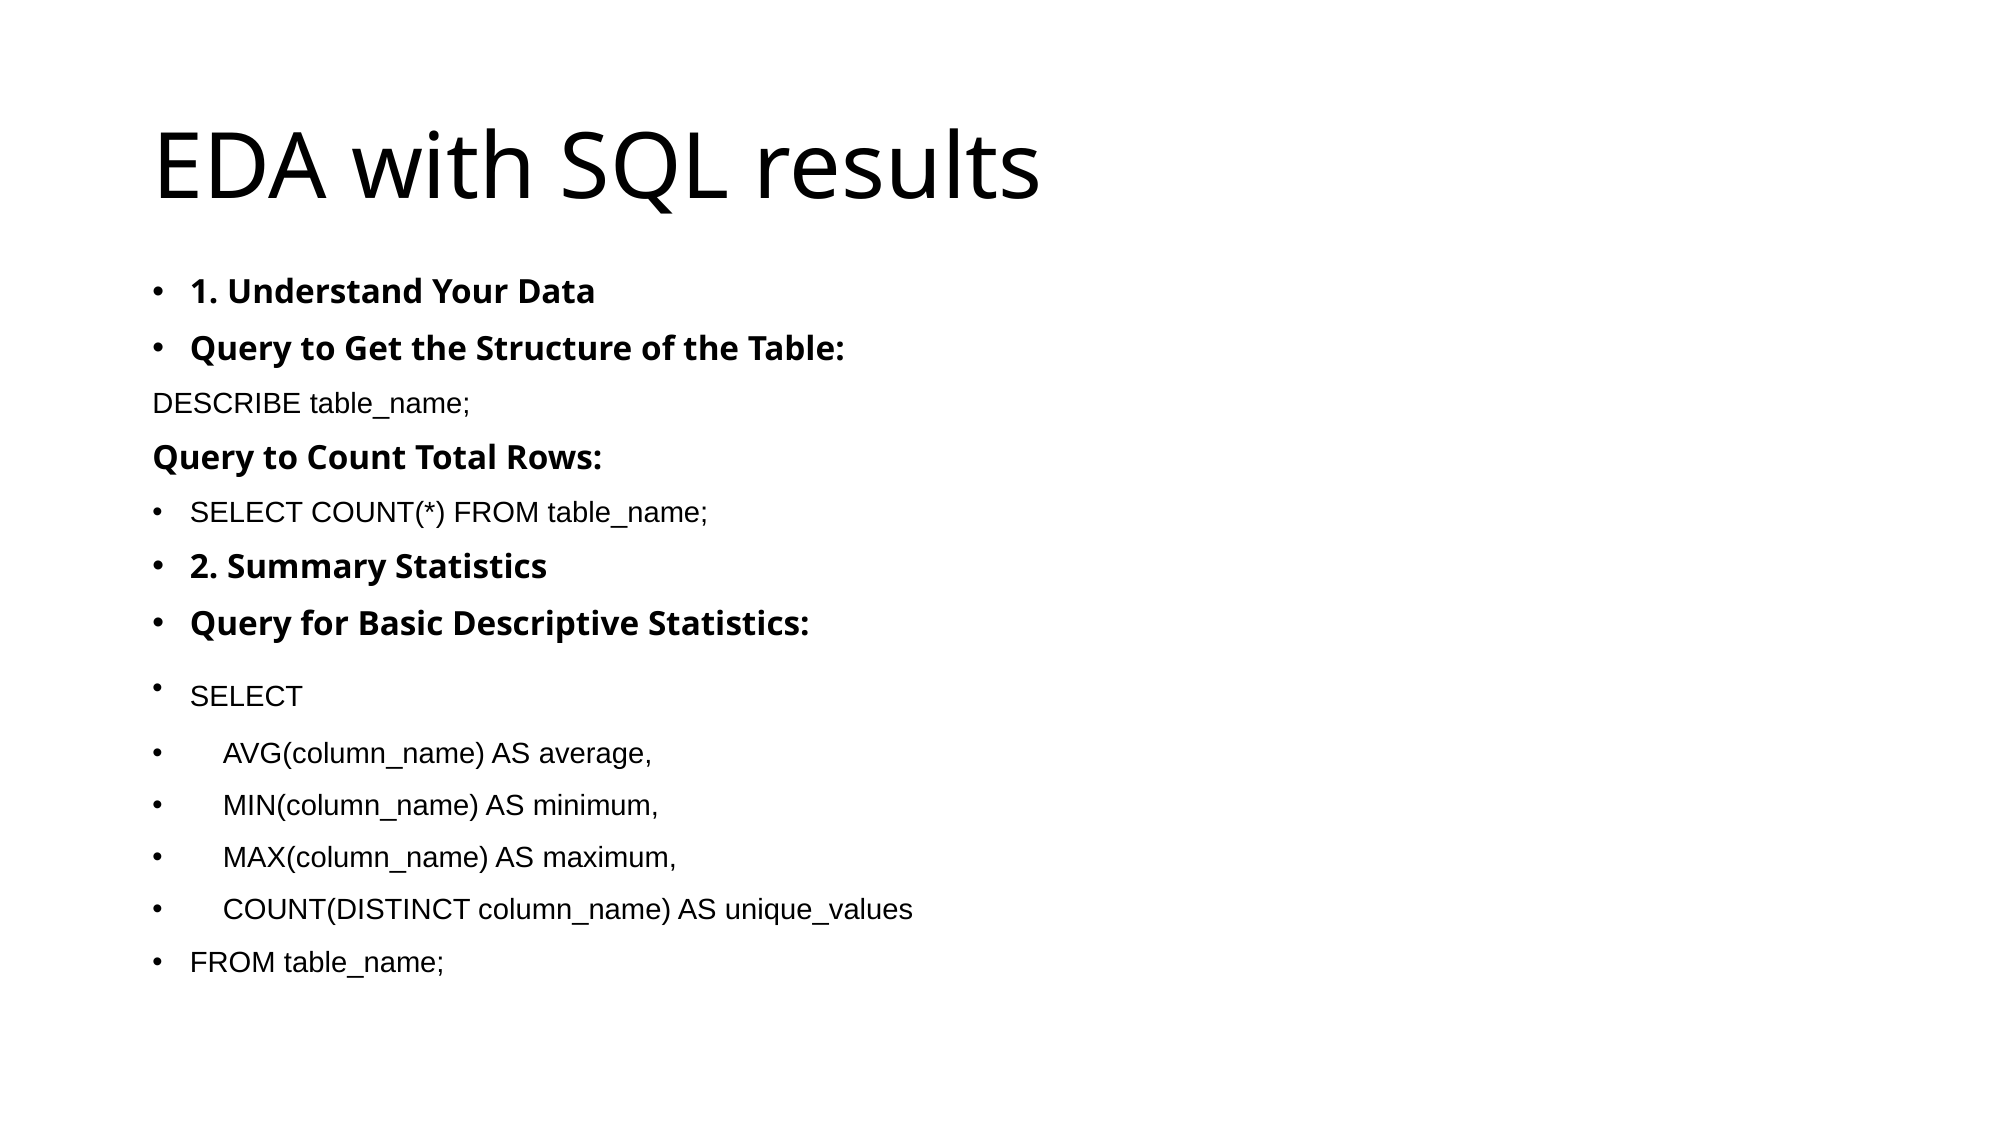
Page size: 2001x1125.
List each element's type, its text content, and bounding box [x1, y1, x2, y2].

list 1. Understand Your Data Query to Get the Structure of the Table: DESCRIBE table_name; Query to Count Total Rows: SELECT COUNT(*) FROM table_name; 2. Summary Statistics Query for Basic Descriptive Statistics: SELECT AVG(column_name) AS average, MIN(column_name) AS minimum, MAX(column_name) AS maximum, COUNT(DISTINCT column_name) AS unique_values FROM table_name; [137, 267, 1685, 1061]
title EDA with SQL results [137, 59, 1863, 278]
